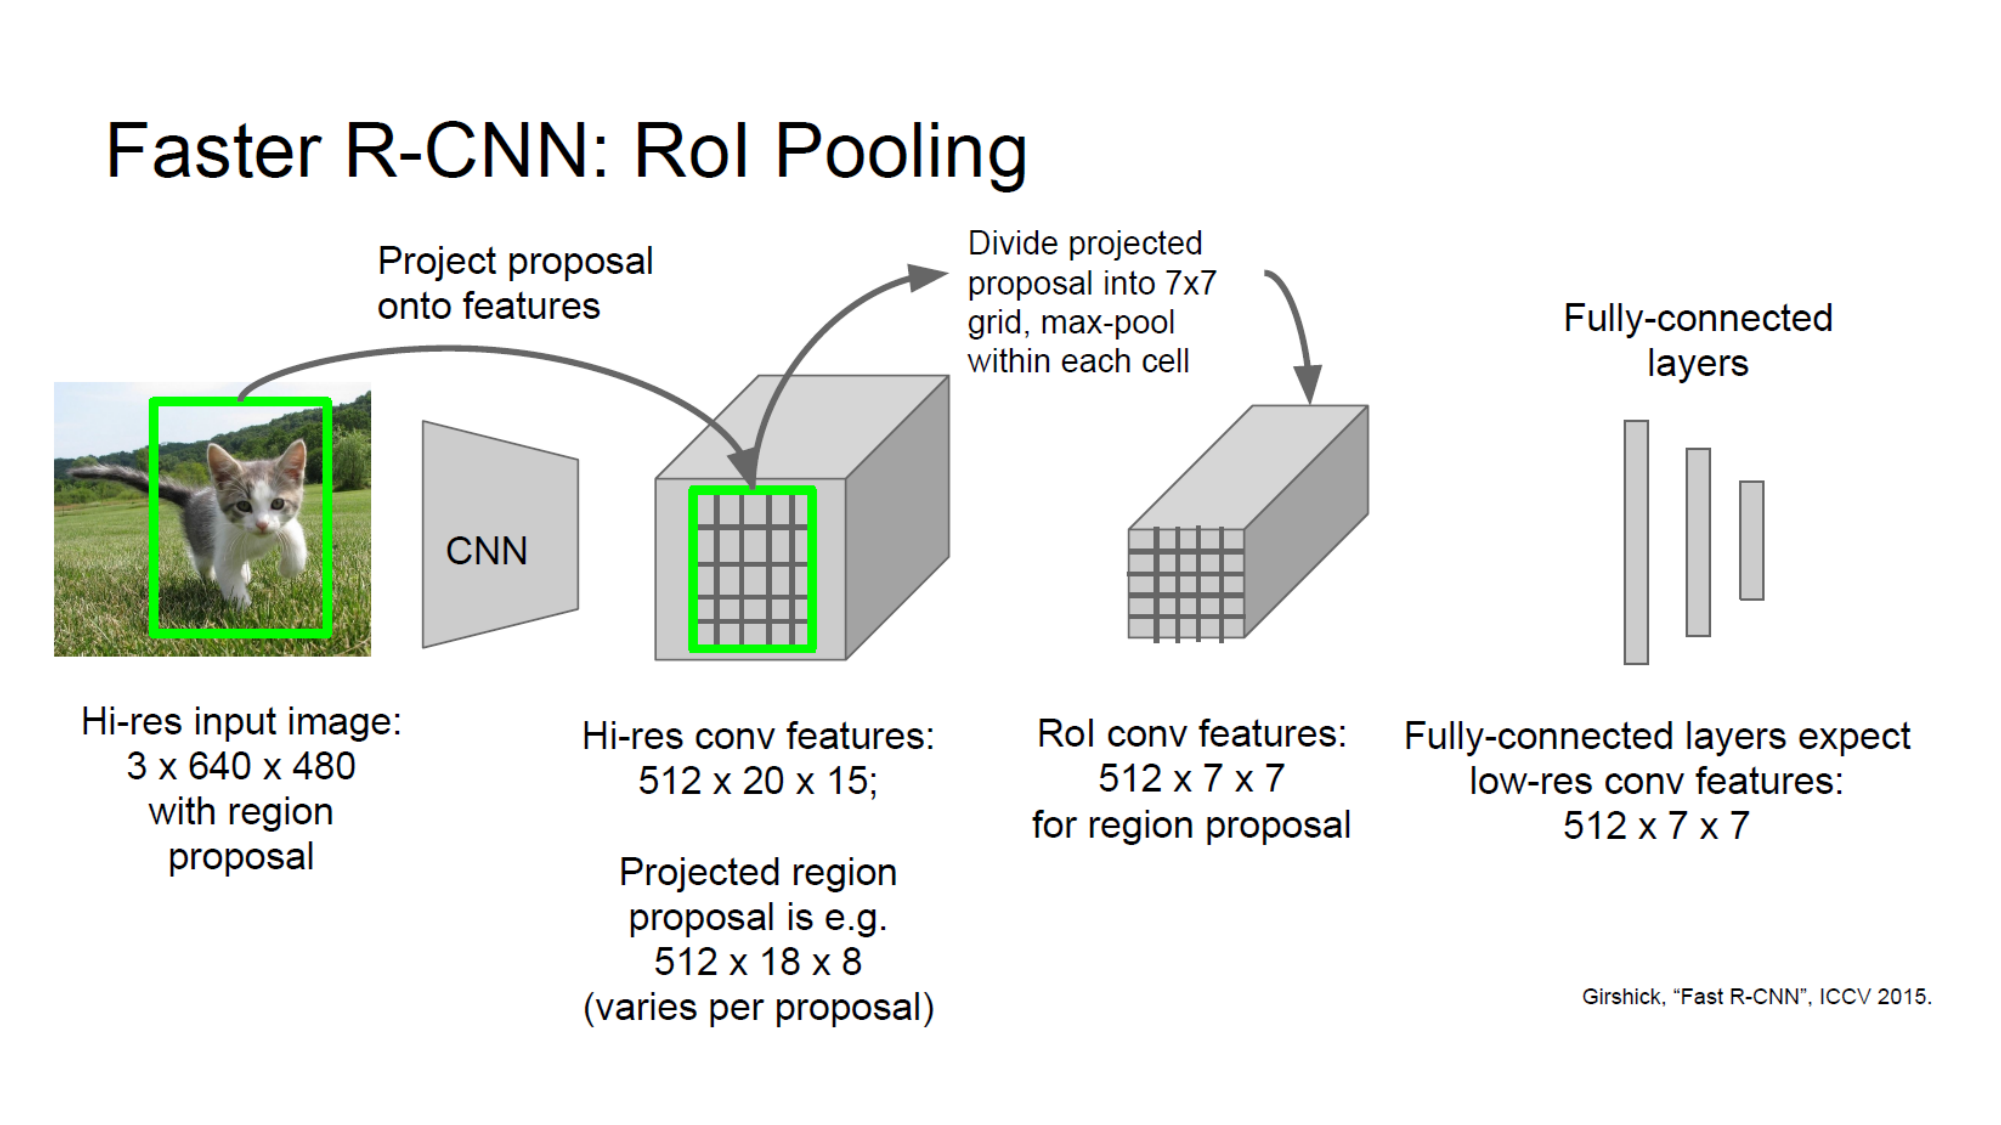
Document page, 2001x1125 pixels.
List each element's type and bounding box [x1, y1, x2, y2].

picture [25, 48, 1987, 1031]
